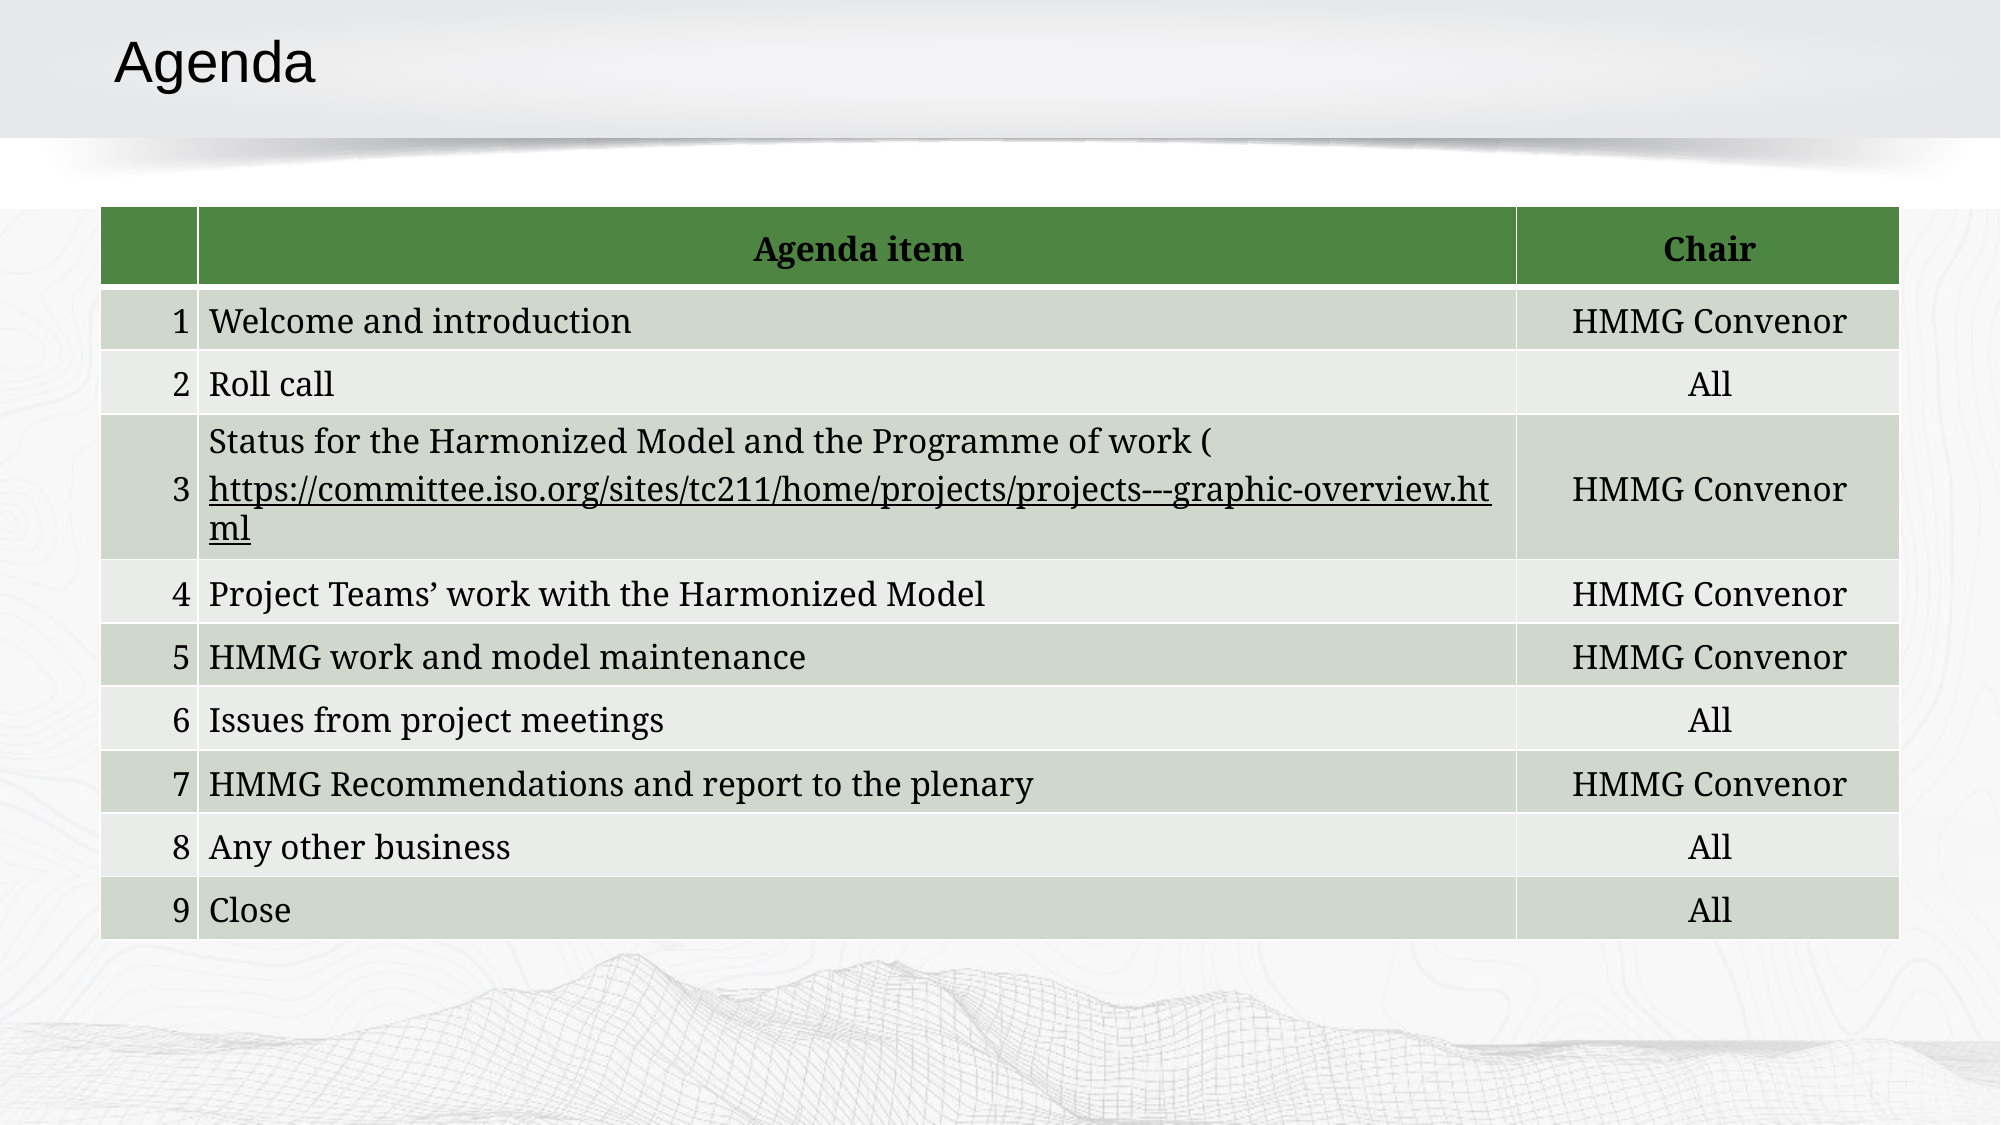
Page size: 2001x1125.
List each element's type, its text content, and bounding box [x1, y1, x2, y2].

table_cell 4 [101, 560, 197, 622]
table_cell HMMG Convenor [1517, 415, 1899, 559]
table_cell 6 [101, 687, 197, 749]
table_header Chair [1517, 207, 1899, 284]
table_cell 3 [101, 415, 197, 559]
table_cell Any other business [199, 814, 1516, 876]
table_cell HMMG work and model maintenance [199, 624, 1516, 685]
table_cell 8 [101, 814, 197, 876]
table_cell All [1517, 687, 1899, 749]
table_cell 2 [101, 351, 197, 413]
table_cell HMMG Convenor [1517, 560, 1899, 622]
table_cell Close [199, 877, 1516, 939]
table_header Agenda item [199, 207, 1516, 284]
table_cell Issues from project meetings [199, 687, 1516, 749]
table_cell Welcome and introduction [199, 290, 1516, 349]
picture [0, 0, 2001, 209]
table_cell All [1517, 351, 1899, 413]
table_cell Status for the Harmonized Model and the Programme of work (https://committee.iso.org/sites/tc211/home/projects/projects---graphic-overview.html) [199, 415, 1516, 559]
table_cell All [1517, 814, 1899, 876]
table_header [101, 207, 197, 284]
table_cell 7 [101, 751, 197, 812]
table_cell HMMG Recommendations and report to the plenary [199, 751, 1516, 812]
table_cell 9 [101, 877, 197, 939]
table_cell Project Teams’ work with the Harmonized Model [199, 560, 1516, 622]
table_cell HMMG Convenor [1517, 290, 1899, 349]
table_cell All [1517, 877, 1899, 939]
table_cell 5 [101, 624, 197, 685]
table_cell HMMG Convenor [1517, 624, 1899, 685]
title Agenda [99, 1, 1900, 125]
table_cell 1 [101, 290, 197, 349]
table_cell Roll call [199, 351, 1516, 413]
table_cell HMMG Convenor [1517, 751, 1899, 812]
